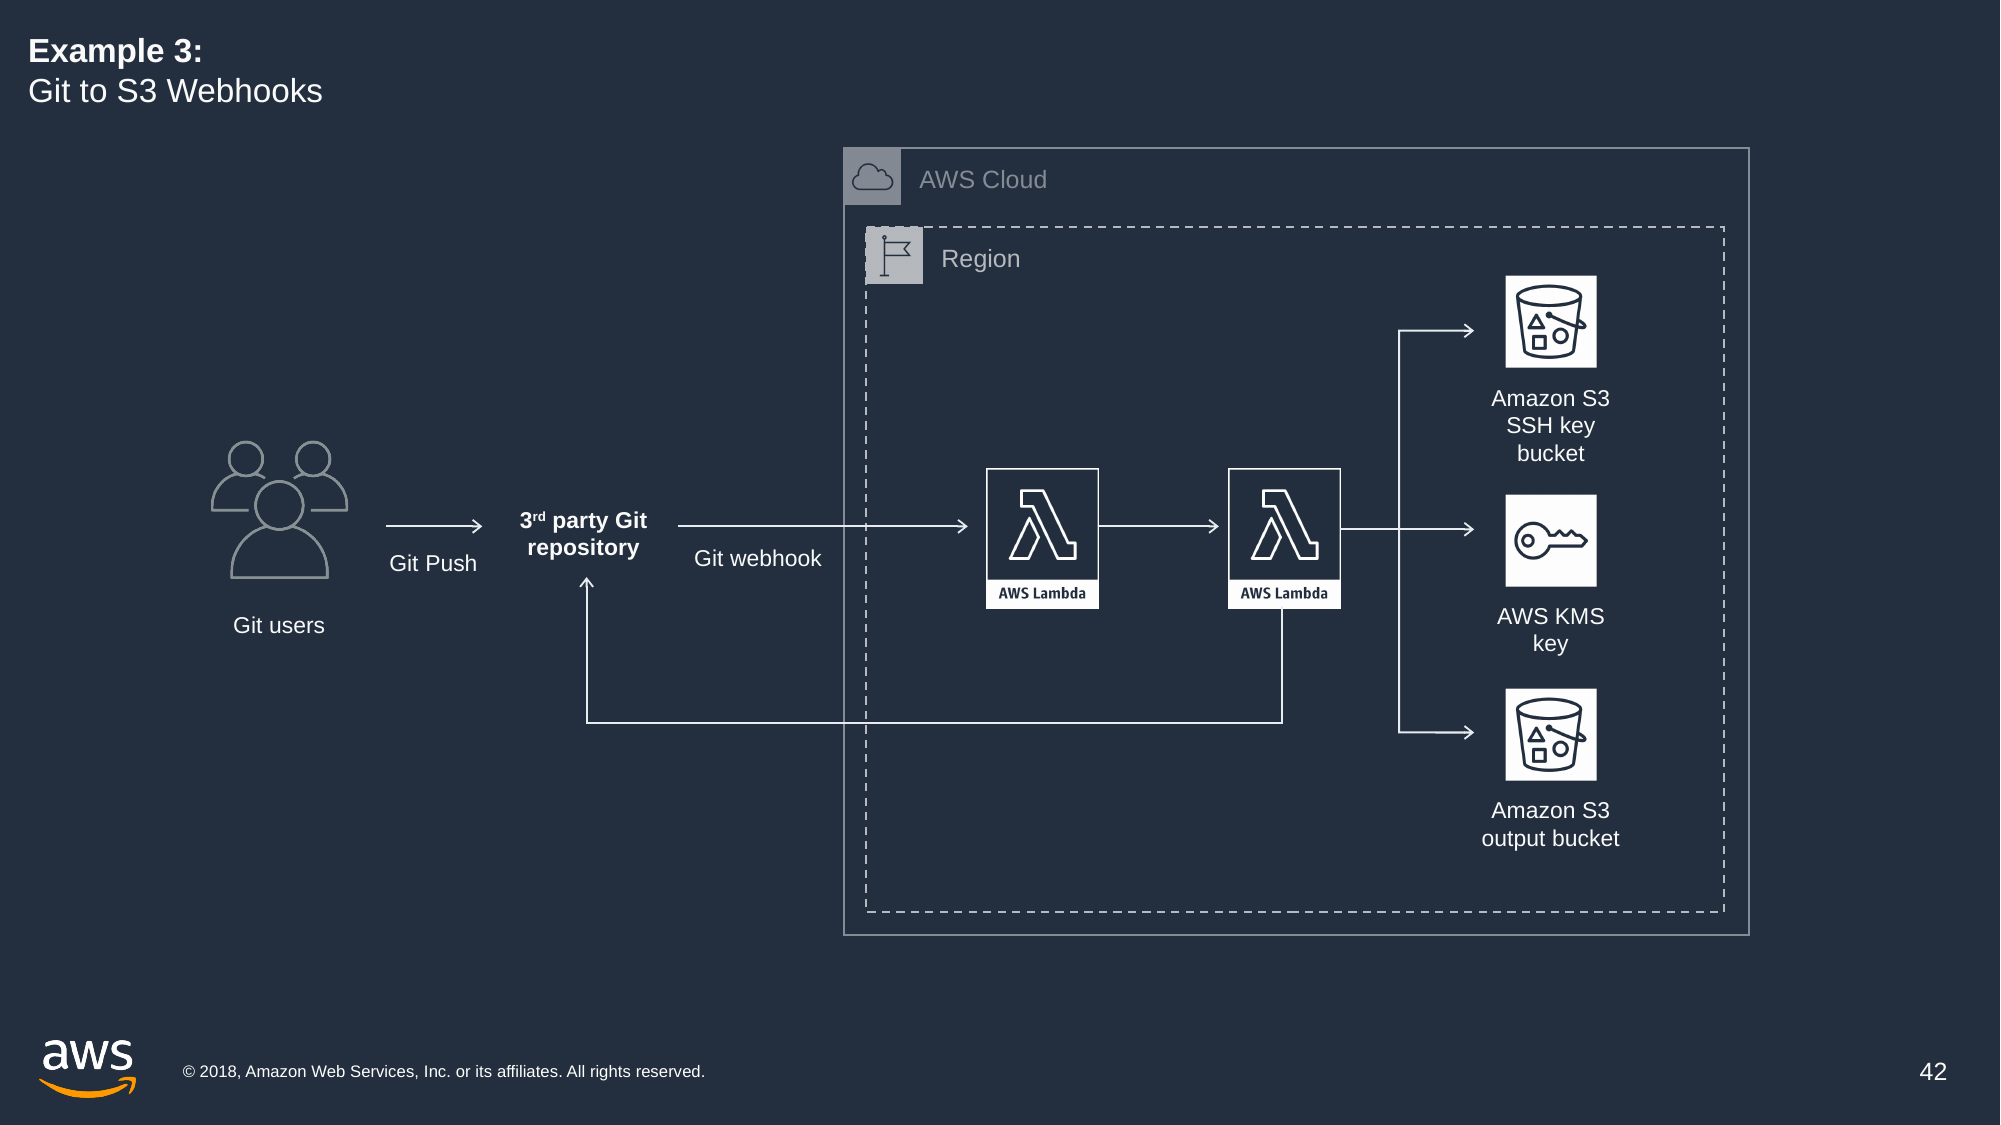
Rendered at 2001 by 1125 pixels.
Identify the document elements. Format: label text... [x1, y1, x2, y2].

slide_number 42 [1512, 1040, 1963, 1101]
picture [39, 1040, 136, 1098]
text_box Example 3: Git to S3 Webhooks [13, 21, 410, 116]
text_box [185, 148, 1750, 936]
